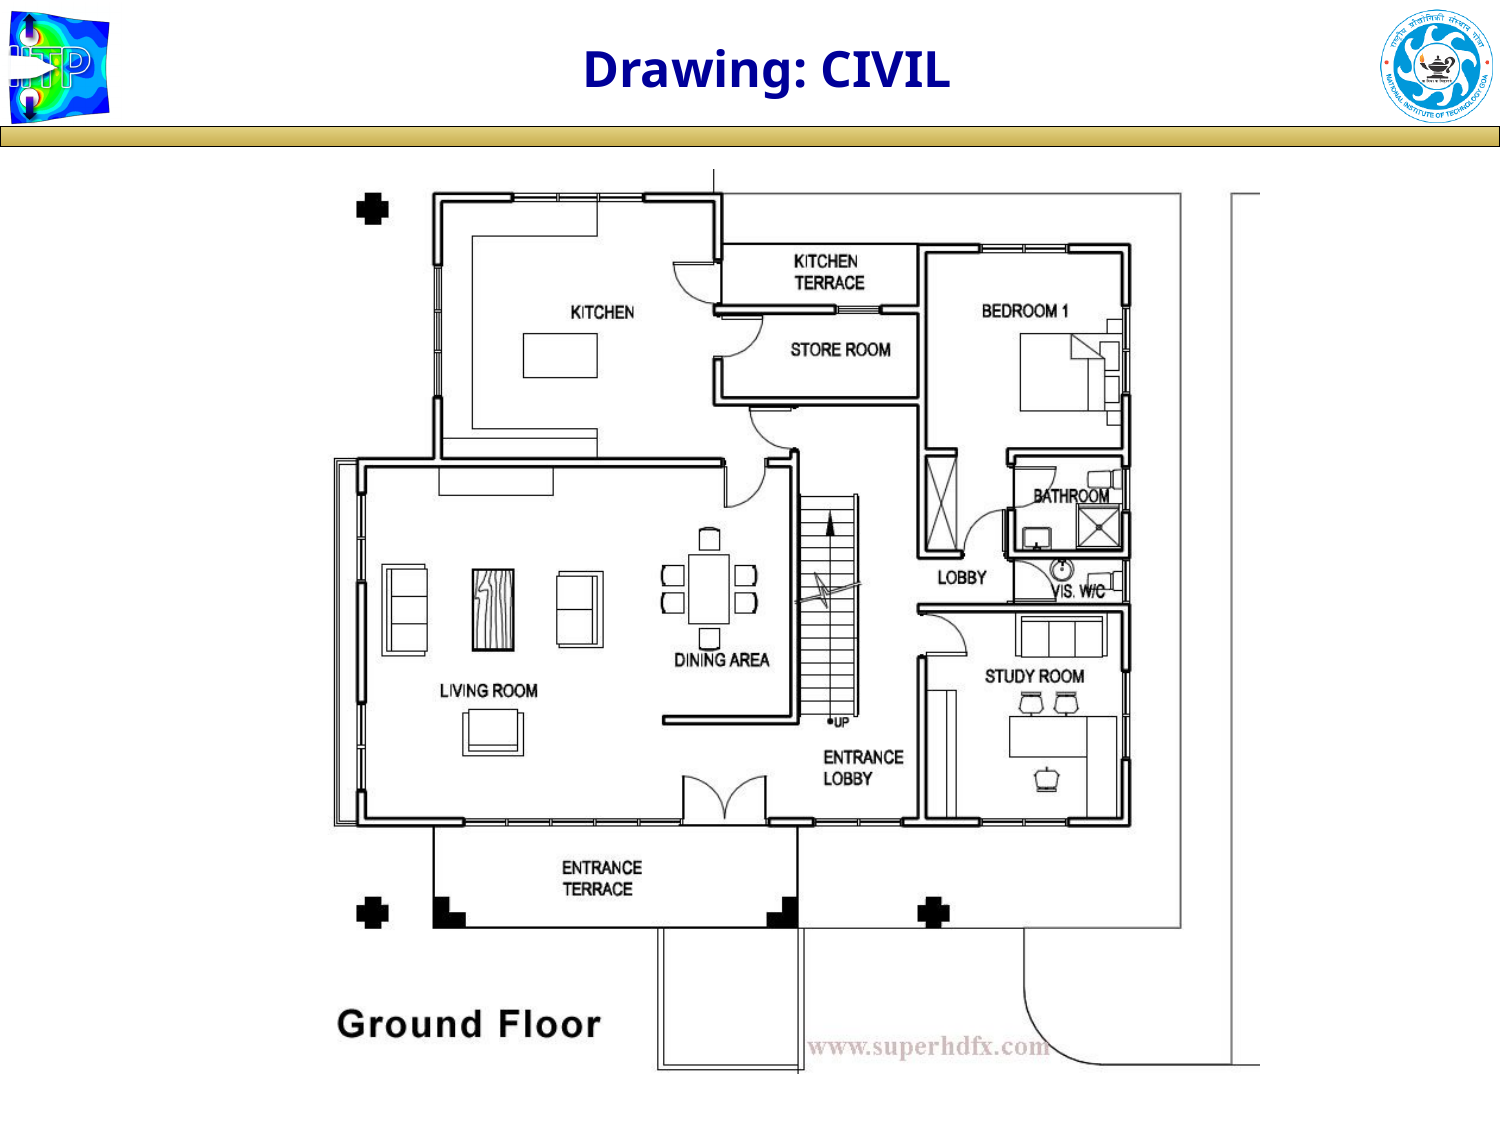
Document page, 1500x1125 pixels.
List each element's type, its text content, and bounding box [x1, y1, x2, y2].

picture [309, 169, 1260, 1074]
picture [1, 1, 122, 130]
text_box Drawing: CIVIL [566, 30, 1055, 106]
picture [1379, 9, 1493, 123]
text_box [0, 126, 1500, 147]
